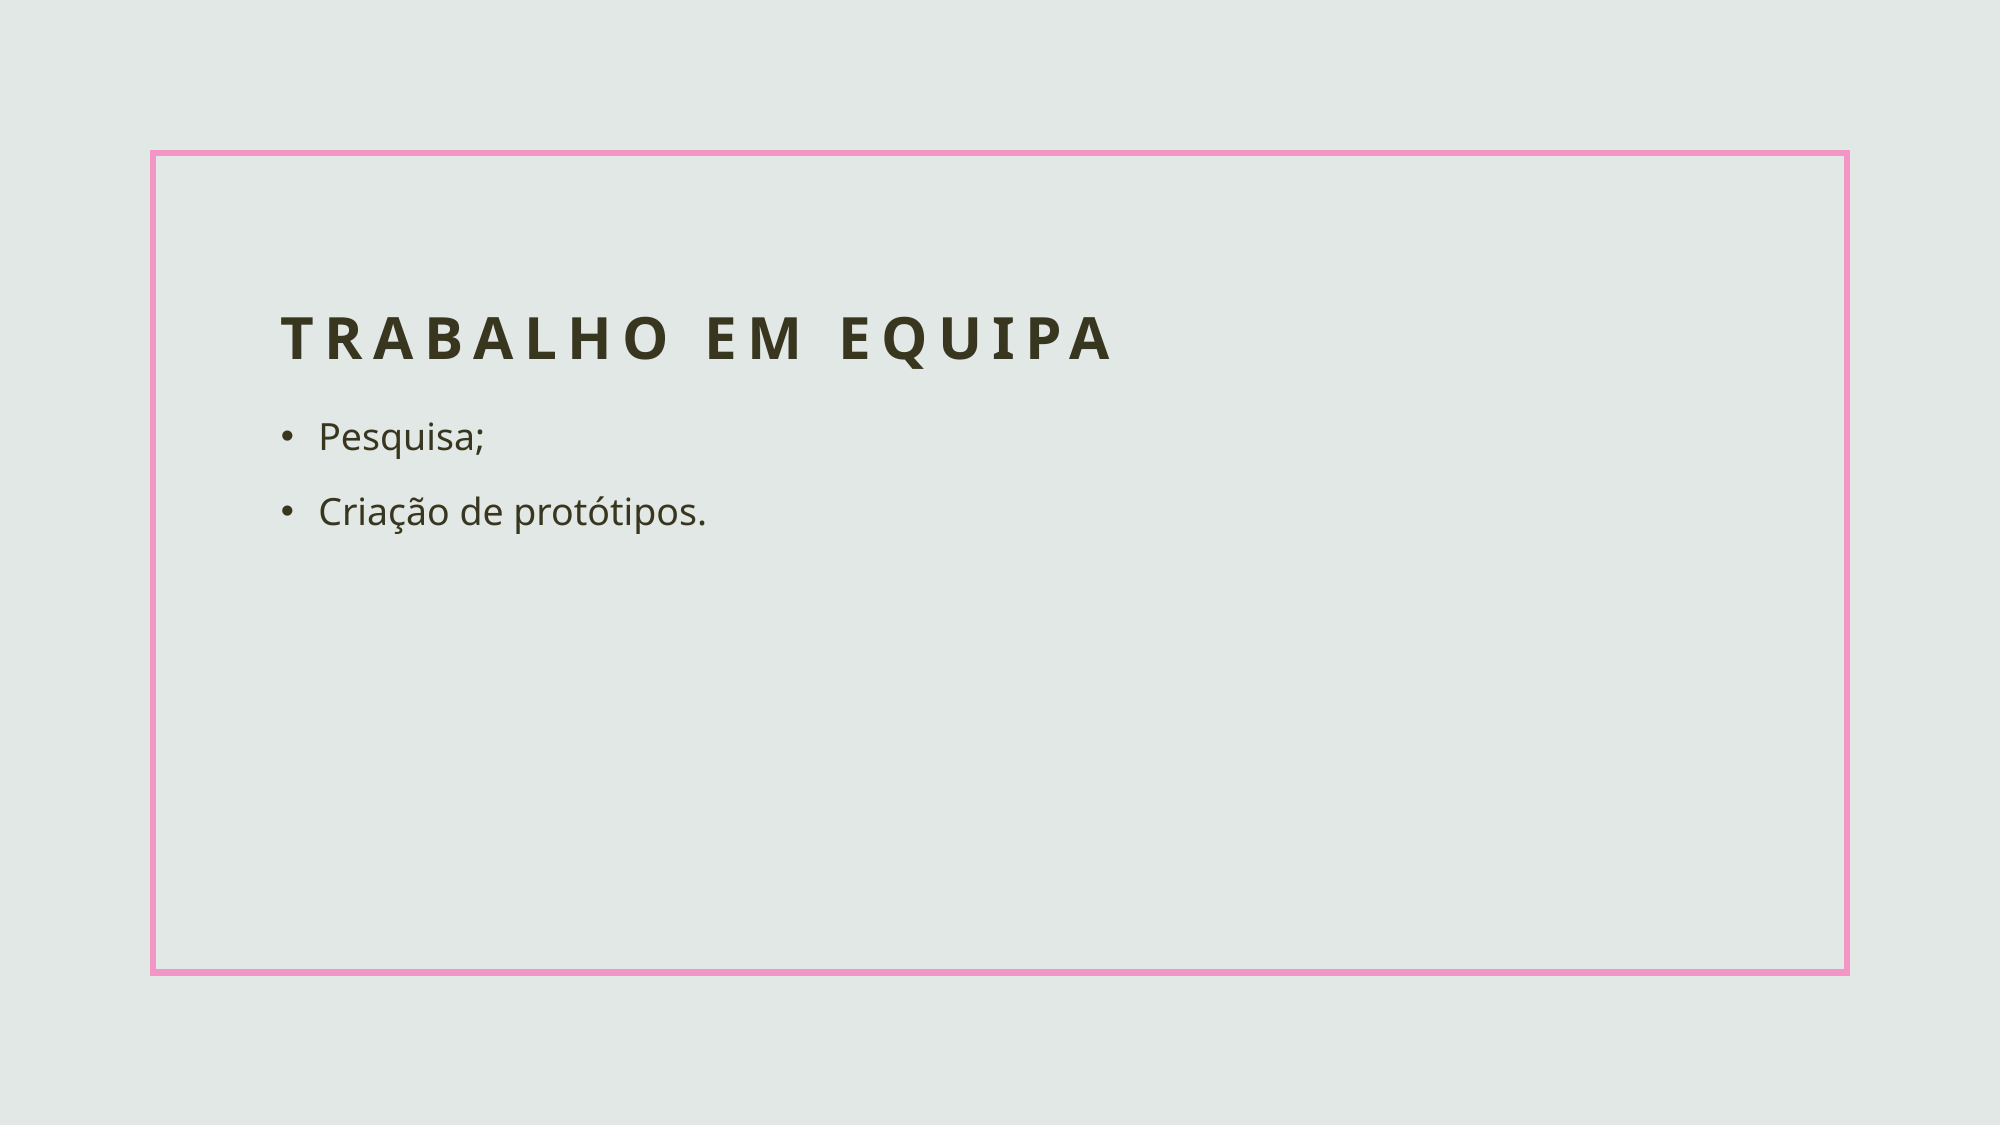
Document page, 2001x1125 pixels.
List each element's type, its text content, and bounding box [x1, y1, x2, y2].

title Trabalho em equipa [265, 202, 1739, 379]
list Pesquisa; Criação de protótipos. [265, 396, 1739, 913]
